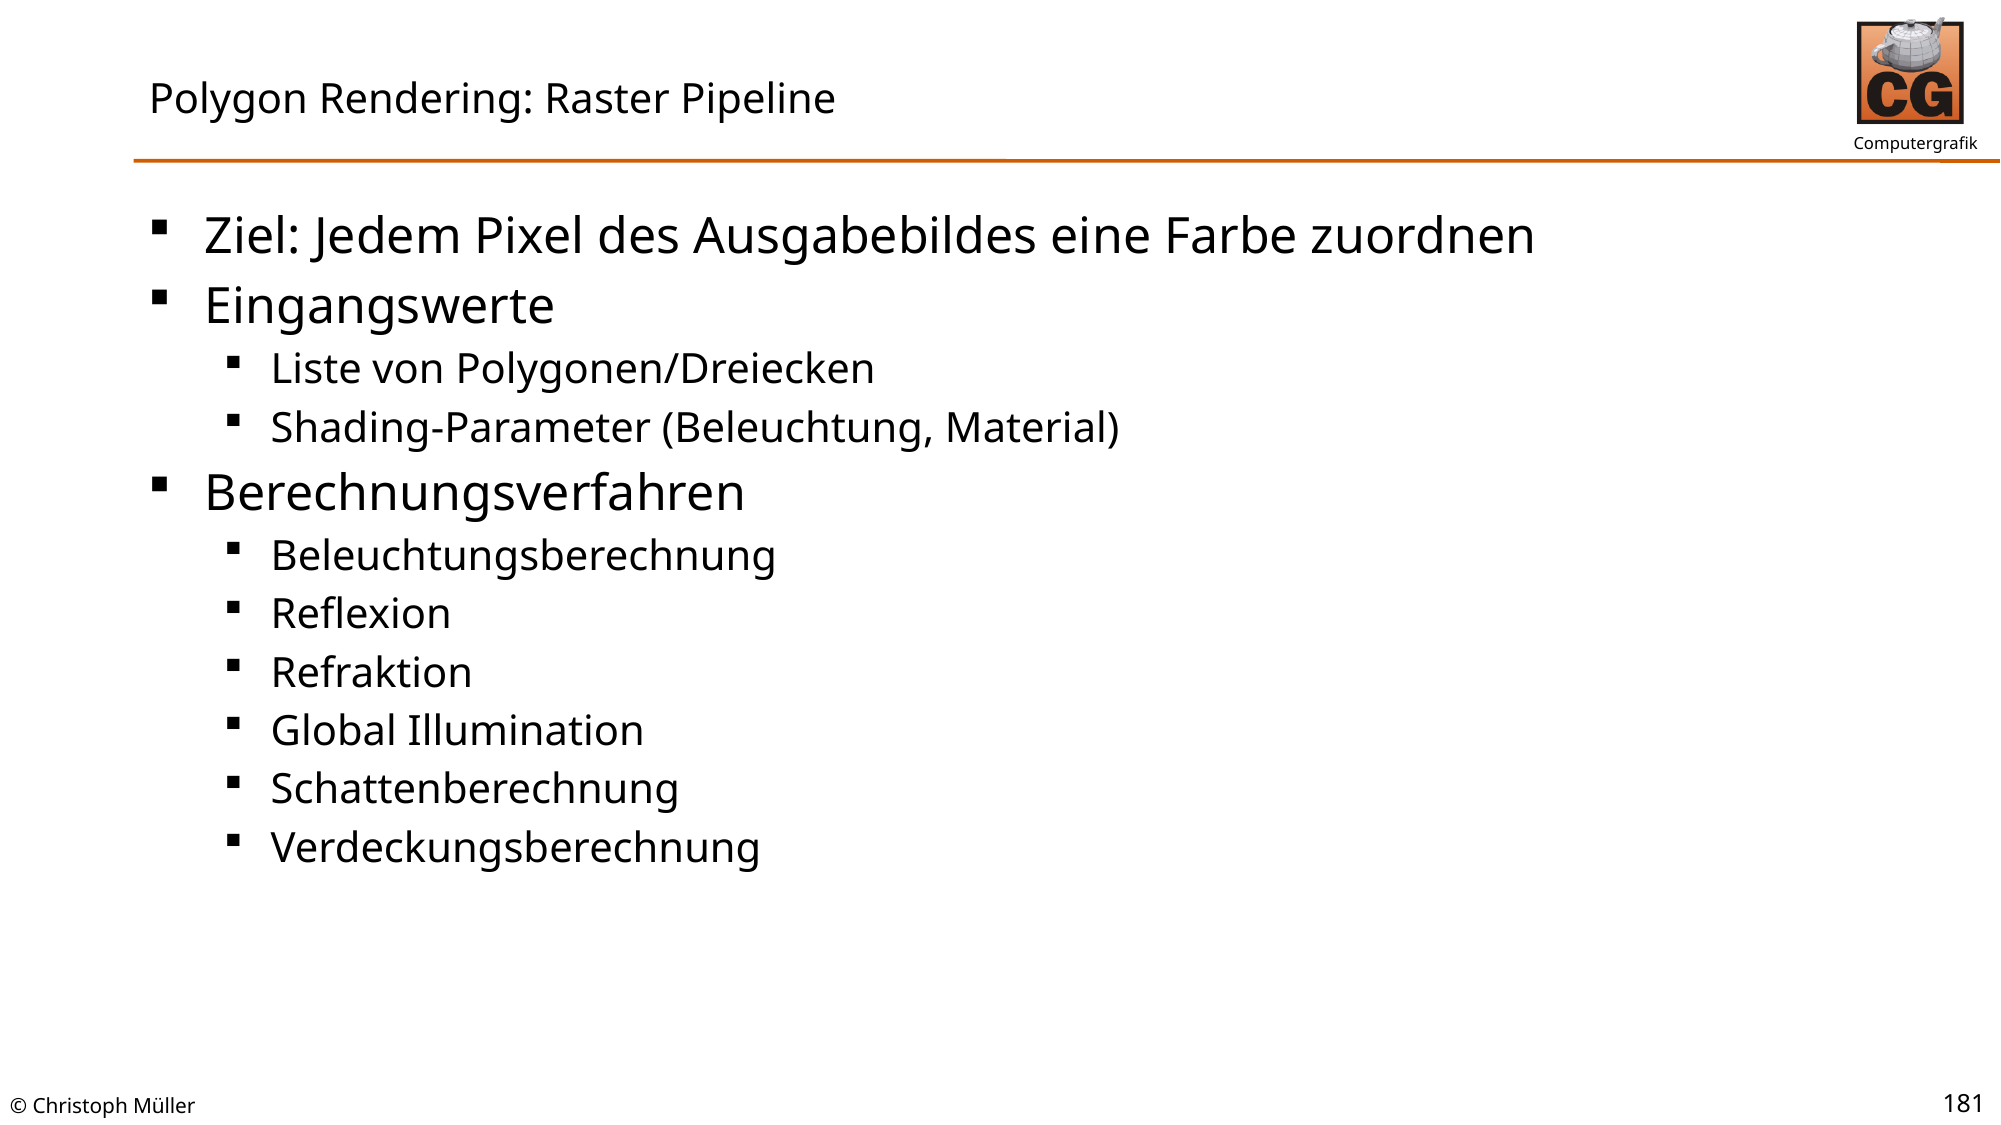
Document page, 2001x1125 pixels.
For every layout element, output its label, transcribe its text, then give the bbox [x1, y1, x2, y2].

picture [1850, 15, 1970, 130]
list Ziel: Jedem Pixel des Ausgabebildes eine Farbe zuordnen Eingangswerte Liste von Polygonen/Dreiecken Shading-Parameter (Beleuchtung, Material) Berechnungsverfahren Beleuchtungsberechnung Reflexion Refraktion Global Illumination Schattenberechnung Verdeckungsberechnung [133, 196, 1867, 1059]
title Polygon Rendering: Raster Pipeline [133, 42, 1457, 151]
